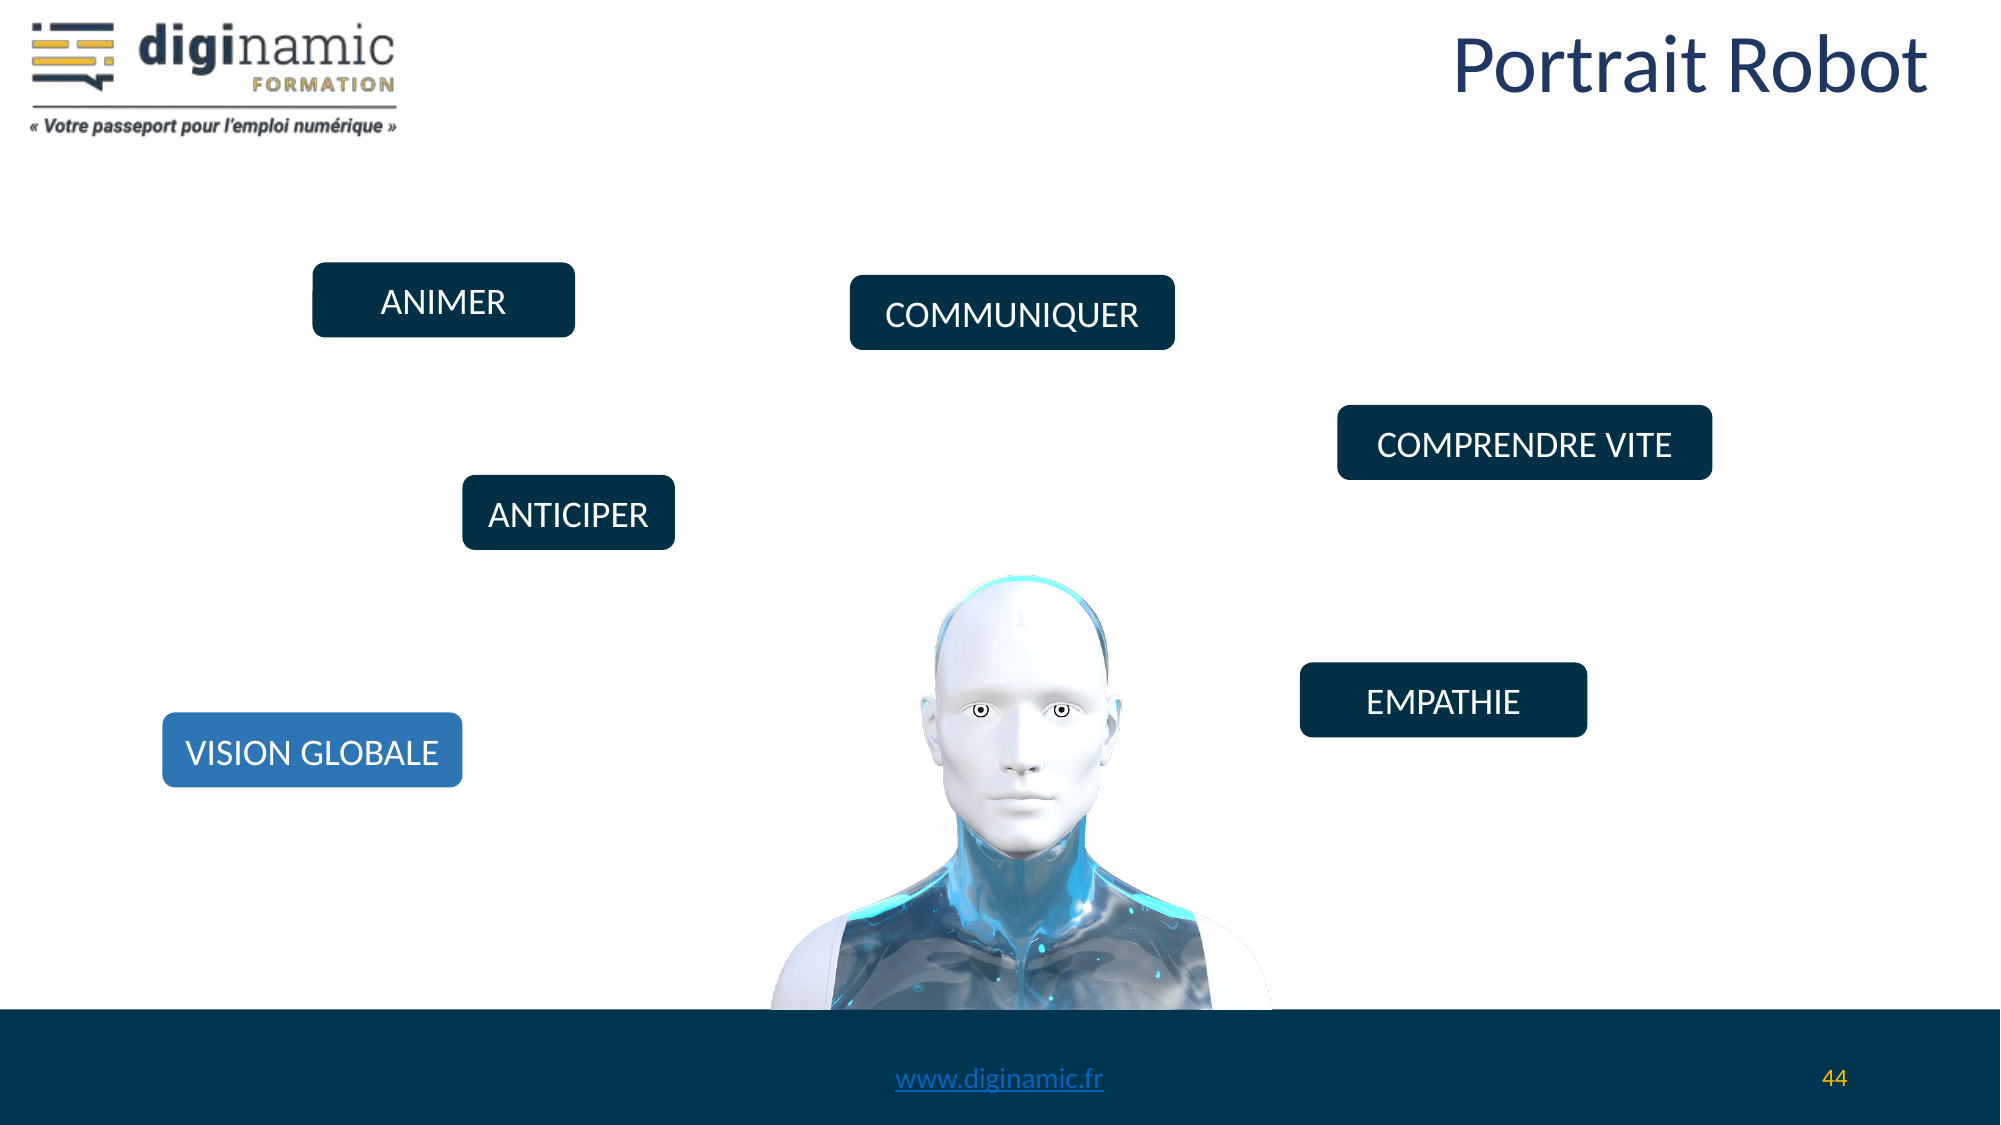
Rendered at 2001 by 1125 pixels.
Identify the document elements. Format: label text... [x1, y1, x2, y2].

text_box COMPRENDRE VITE [1337, 404, 1713, 480]
slide_number ‹#› [1817, 1060, 1852, 1125]
picture [15, 20, 414, 138]
text_box EMPATHIE [1299, 662, 1588, 738]
text_box VISION GLOBALE [162, 712, 463, 788]
picture [758, 531, 1284, 1009]
footer www.diginamic.fr [893, 1058, 1107, 1125]
text_box COMMUNIQUER [849, 274, 1175, 350]
text_box ANIMER [312, 262, 576, 338]
title Portrait Robot [1449, 7, 1947, 198]
text_box ANTICIPER [462, 474, 675, 550]
